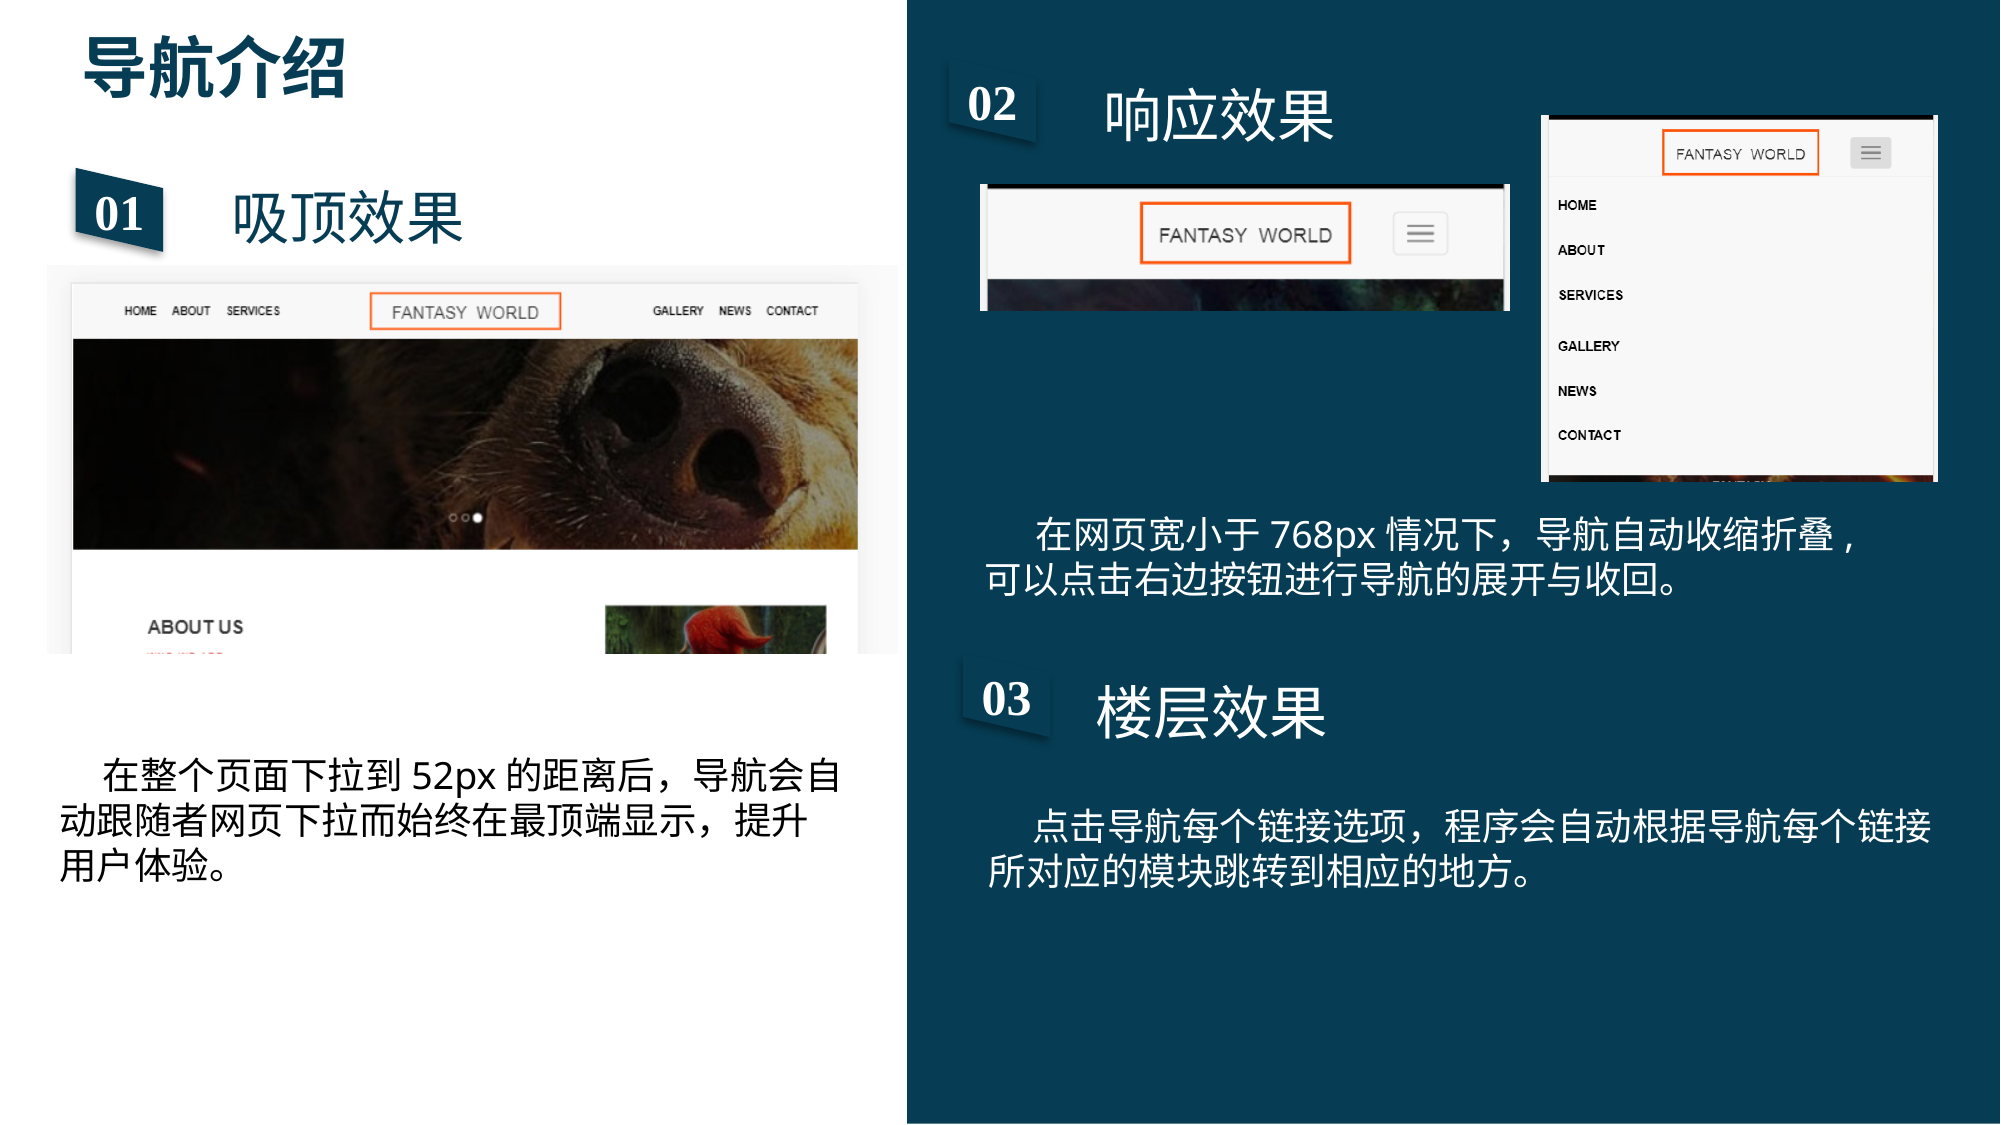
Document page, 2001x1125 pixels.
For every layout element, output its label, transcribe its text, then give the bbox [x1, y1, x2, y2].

picture [1542, 116, 1937, 481]
text_box 在网页宽小于768px情况下，导航自动收缩折叠,可以点击右边按钮进行导航的展开与收回。 [969, 503, 1912, 609]
text_box 吸顶效果 [216, 174, 480, 259]
text_box 在整个页面下拉到52px的距离后，导航会自动跟随者网页下拉而始终在最顶端显示，提升用户体验。 [44, 745, 861, 895]
text_box 楼层效果 [1080, 668, 1344, 754]
text_box [906, 0, 2000, 1125]
text_box 01 [74, 166, 165, 254]
text_box 02 [947, 57, 1038, 144]
picture [981, 185, 1509, 310]
text_box 03 [961, 651, 1052, 739]
picture [47, 265, 898, 654]
text_box 导航介绍 [81, 30, 438, 113]
text_box 点击导航每个链接选项，程序会自动根据导航每个链接所对应的模块跳转到相应的地方。 [974, 795, 1980, 901]
text_box 响应效果 [1088, 71, 1352, 157]
